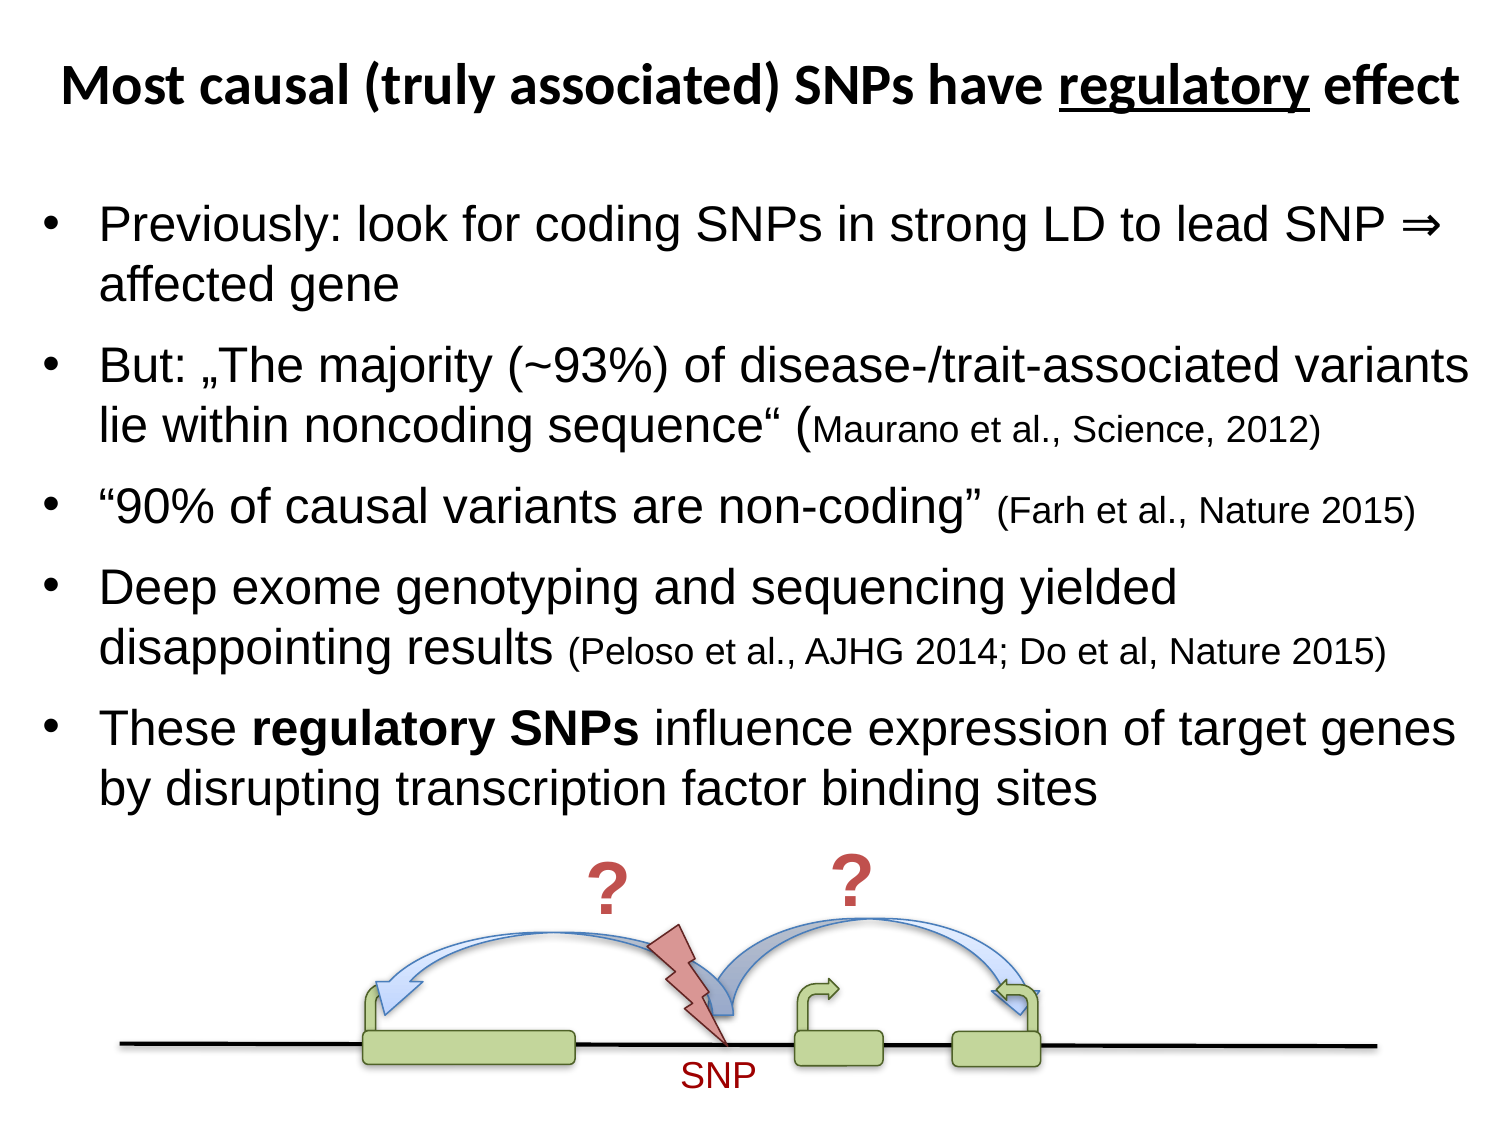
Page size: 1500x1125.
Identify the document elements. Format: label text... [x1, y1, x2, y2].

text_box [698, 963, 735, 1016]
text_box [646, 923, 726, 1041]
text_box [951, 979, 1041, 1067]
text_box [361, 1029, 576, 1041]
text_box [1046, 1043, 1378, 1047]
text_box SNP [665, 1055, 785, 1103]
text_box [733, 928, 817, 999]
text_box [888, 1043, 946, 1047]
text_box [600, 938, 643, 949]
text_box ? [570, 832, 646, 938]
text_box [375, 931, 570, 1016]
text_box [361, 1055, 576, 1066]
text_box [719, 921, 814, 978]
text_box ? [814, 823, 890, 929]
text_box [621, 938, 647, 944]
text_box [794, 978, 884, 1066]
title Most causal (truly associated) SNPs have regulatory effect [45, 16, 1477, 146]
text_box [119, 1043, 789, 1047]
text_box [890, 917, 1022, 977]
text_box [364, 987, 377, 1029]
text_box Previously: look for coding SNPs in strong LD to lead SNP ⇒ affected gene But: „The majority (~93%) of disease-/trait-associated variants lie within noncoding sequence“ (Maurano et al., Science, 2012) “90% of causal variants are non-coding” (Farh et al., Nature 2015) Deep exome genotyping and sequencing yielded disappointing results (Peloso et al., AJHG 2014; Do et al, Nature 2015) These regulatory SNPs influence expression of target genes by disrupting transcription factor binding sites [27, 184, 1500, 823]
